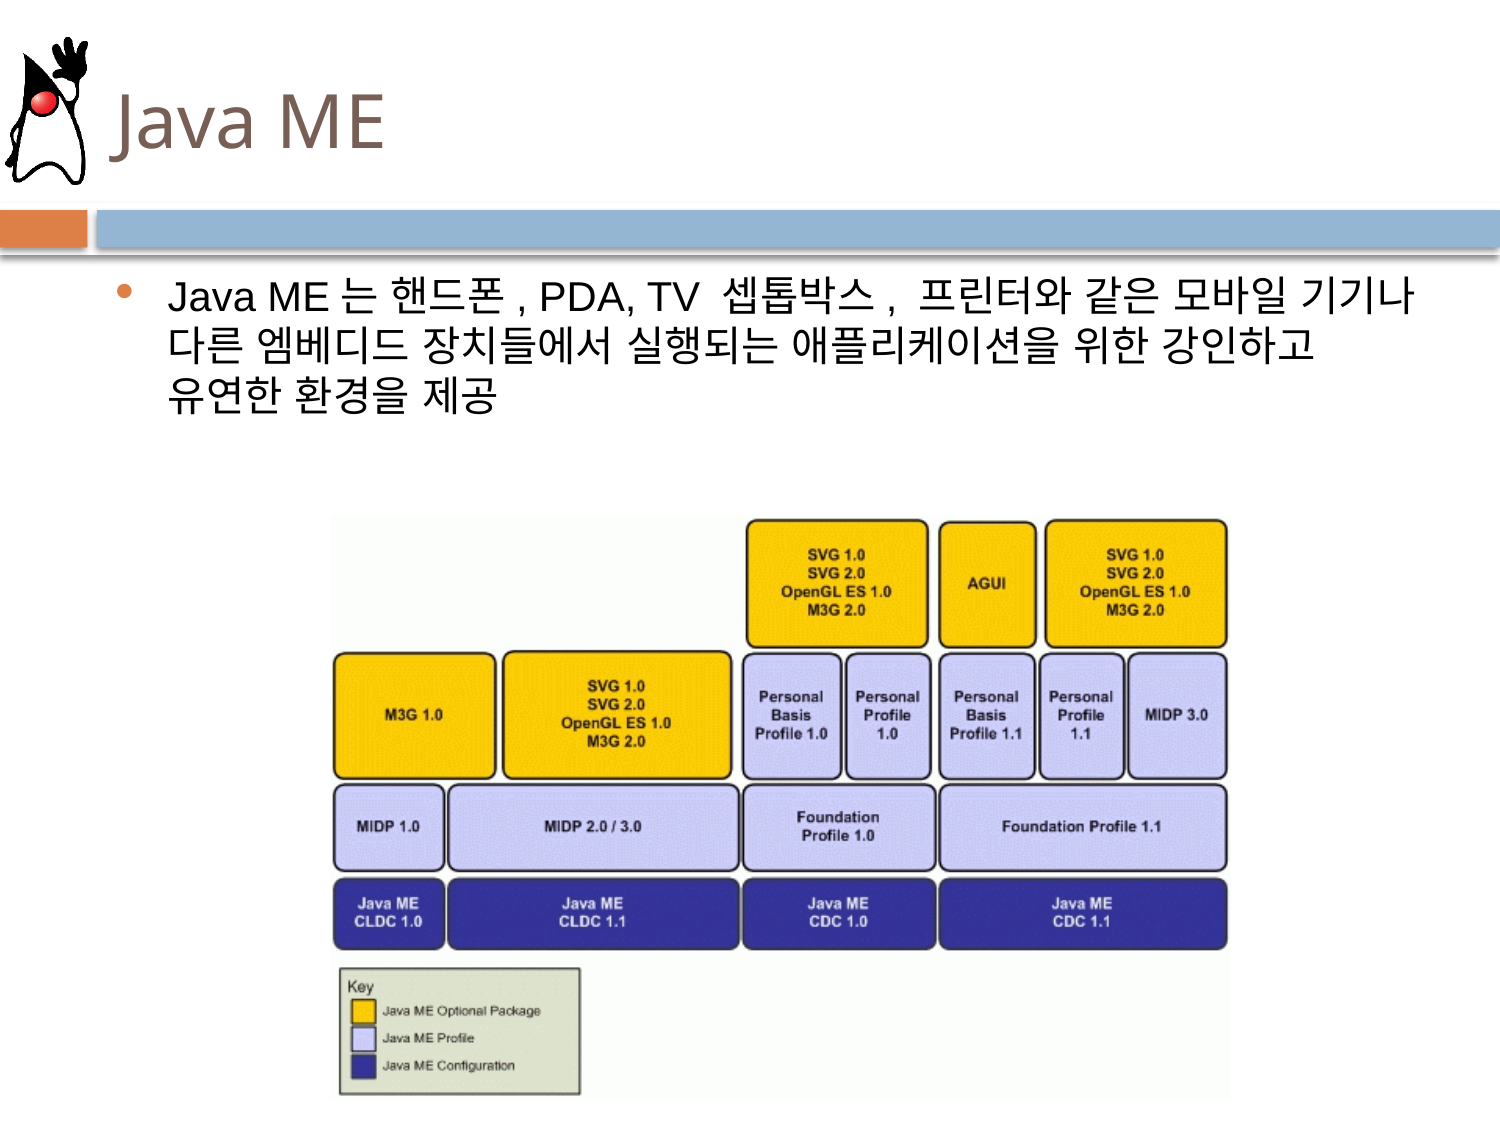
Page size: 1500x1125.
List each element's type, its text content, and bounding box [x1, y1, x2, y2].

list Java ME는 핸드폰, PDA, TV 셉톱박스, 프린터와 같은 모바일 기기나 다른 엠베디드 장치들에서 실행되는 애플리케이션을 위한 강인하고 유연한 환경을 제공 [100, 334, 1438, 1000]
picture [5, 37, 88, 185]
title Java ME [100, 37, 1438, 200]
list Java ME는 핸드폰, PDA, TV 셉톱박스, 프린터와 같은 모바일 기기나 다른 엠베디드 장치들에서 실행되는 애플리케이션을 위한 강인하고 유연한 환경을 제공 [100, 262, 1438, 333]
picture [329, 515, 1231, 1100]
